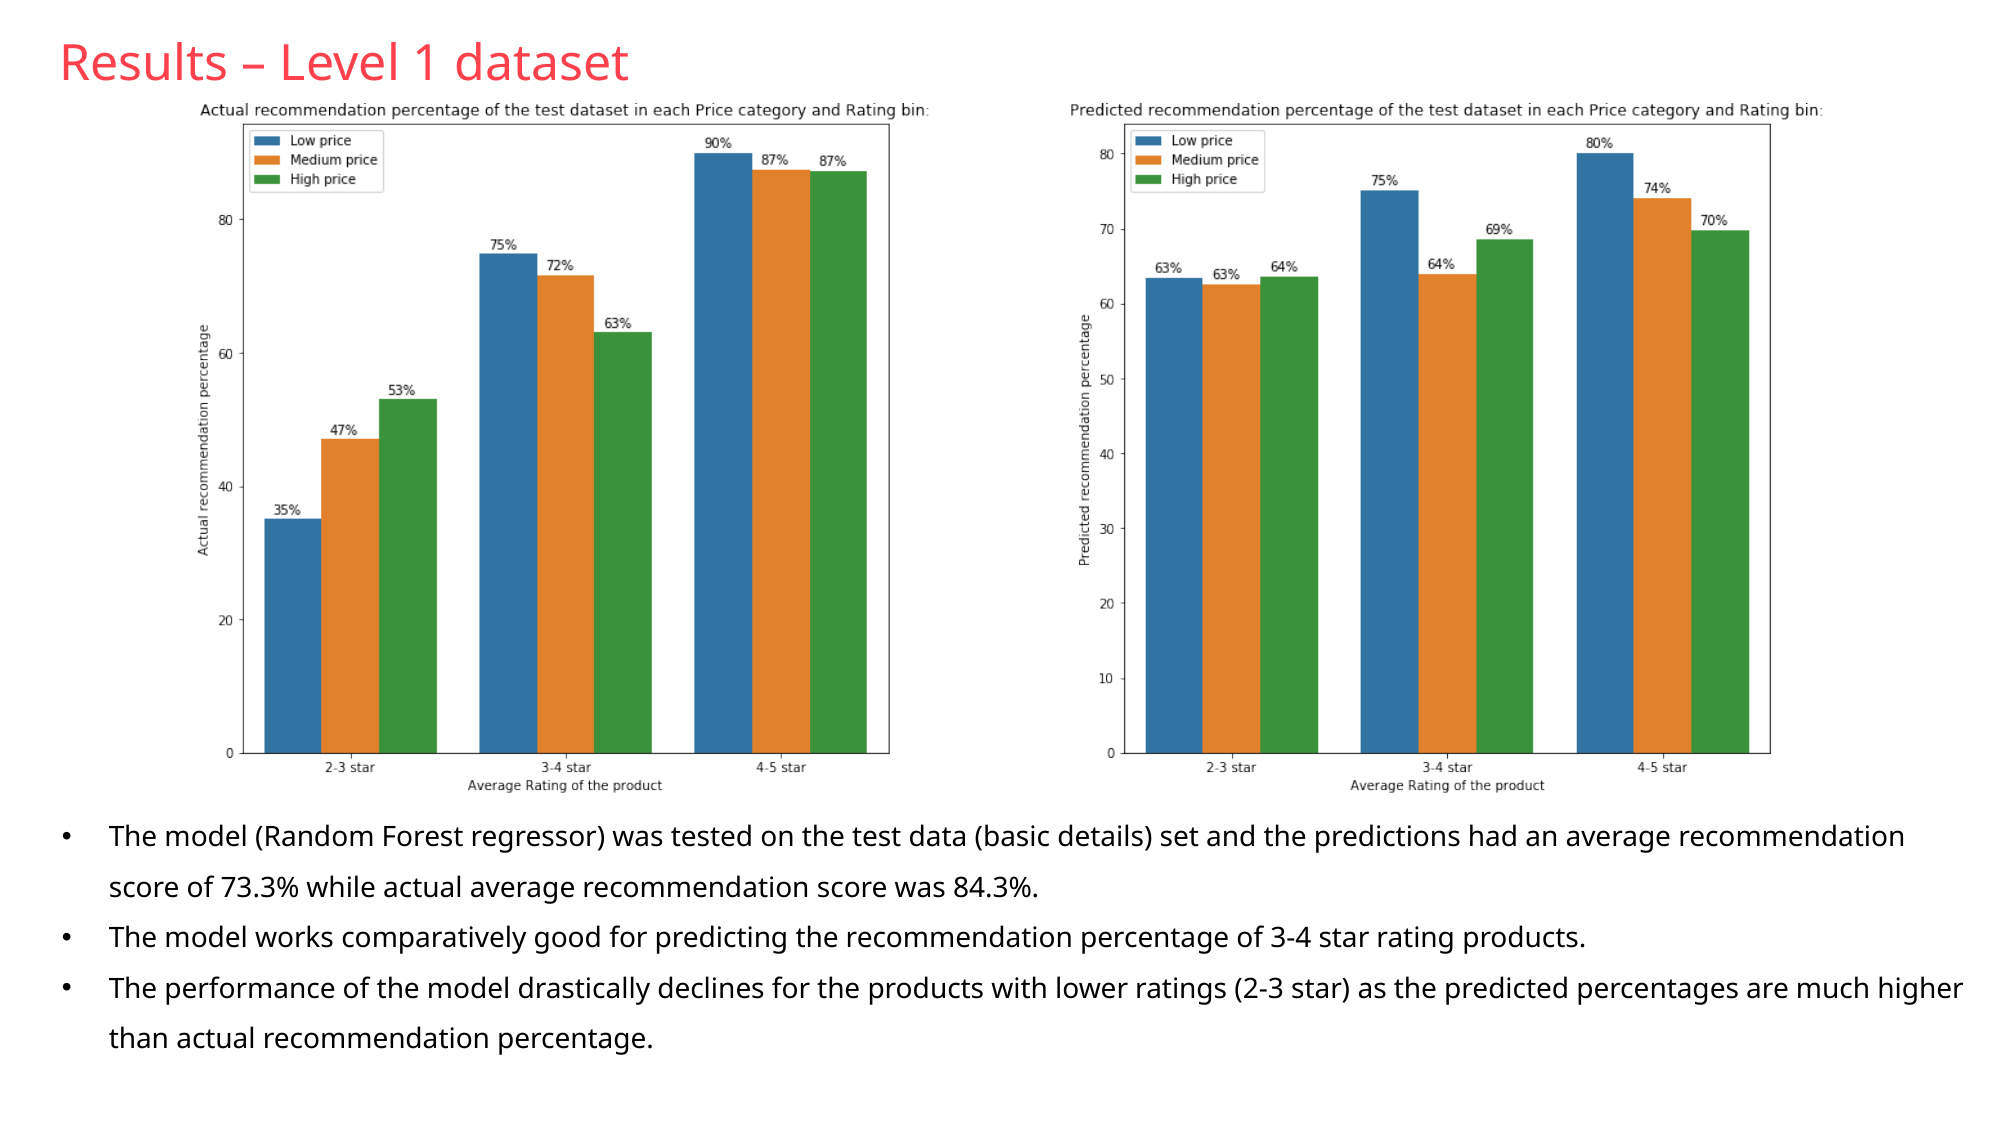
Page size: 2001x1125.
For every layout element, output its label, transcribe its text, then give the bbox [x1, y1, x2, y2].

list The model (Random Forest regressor) was tested on the test data (basic details) set and the predictions had an average recommendation score of 73.3% while actual average recommendation score was 84.3%. The model works comparatively good for predicting the recommendation percentage of 3-4 star rating products. The performance of the model drastically declines for the products with lower ratings (2-3 star) as the predicted percentages are much higher than actual recommendation percentage. [24, 801, 1968, 1116]
picture [190, 94, 939, 802]
picture [1061, 94, 1833, 802]
title Results – Level 1 dataset [46, 24, 1822, 130]
